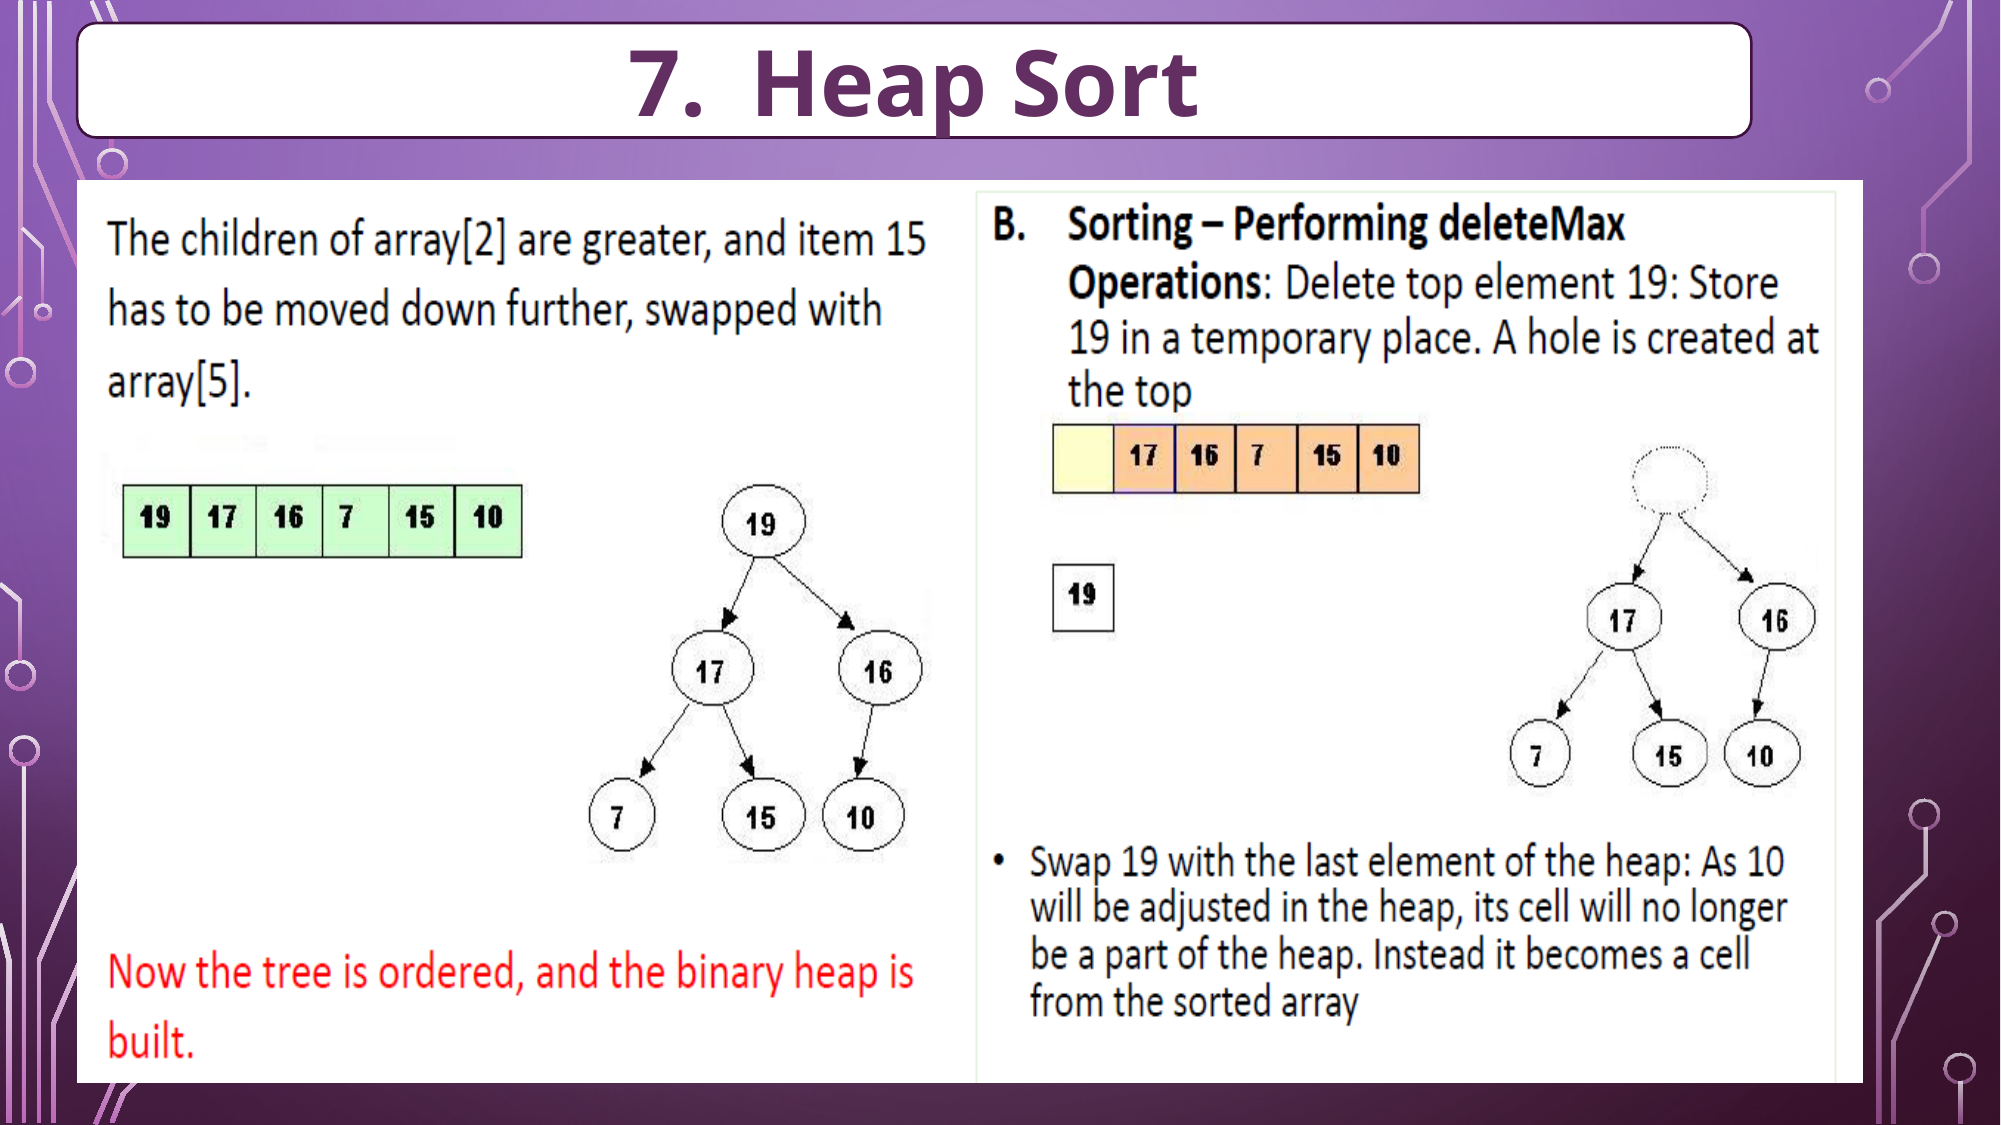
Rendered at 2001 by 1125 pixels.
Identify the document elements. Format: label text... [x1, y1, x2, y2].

picture [76, 180, 1864, 1083]
text_box Heap Sort [75, 21, 1753, 139]
